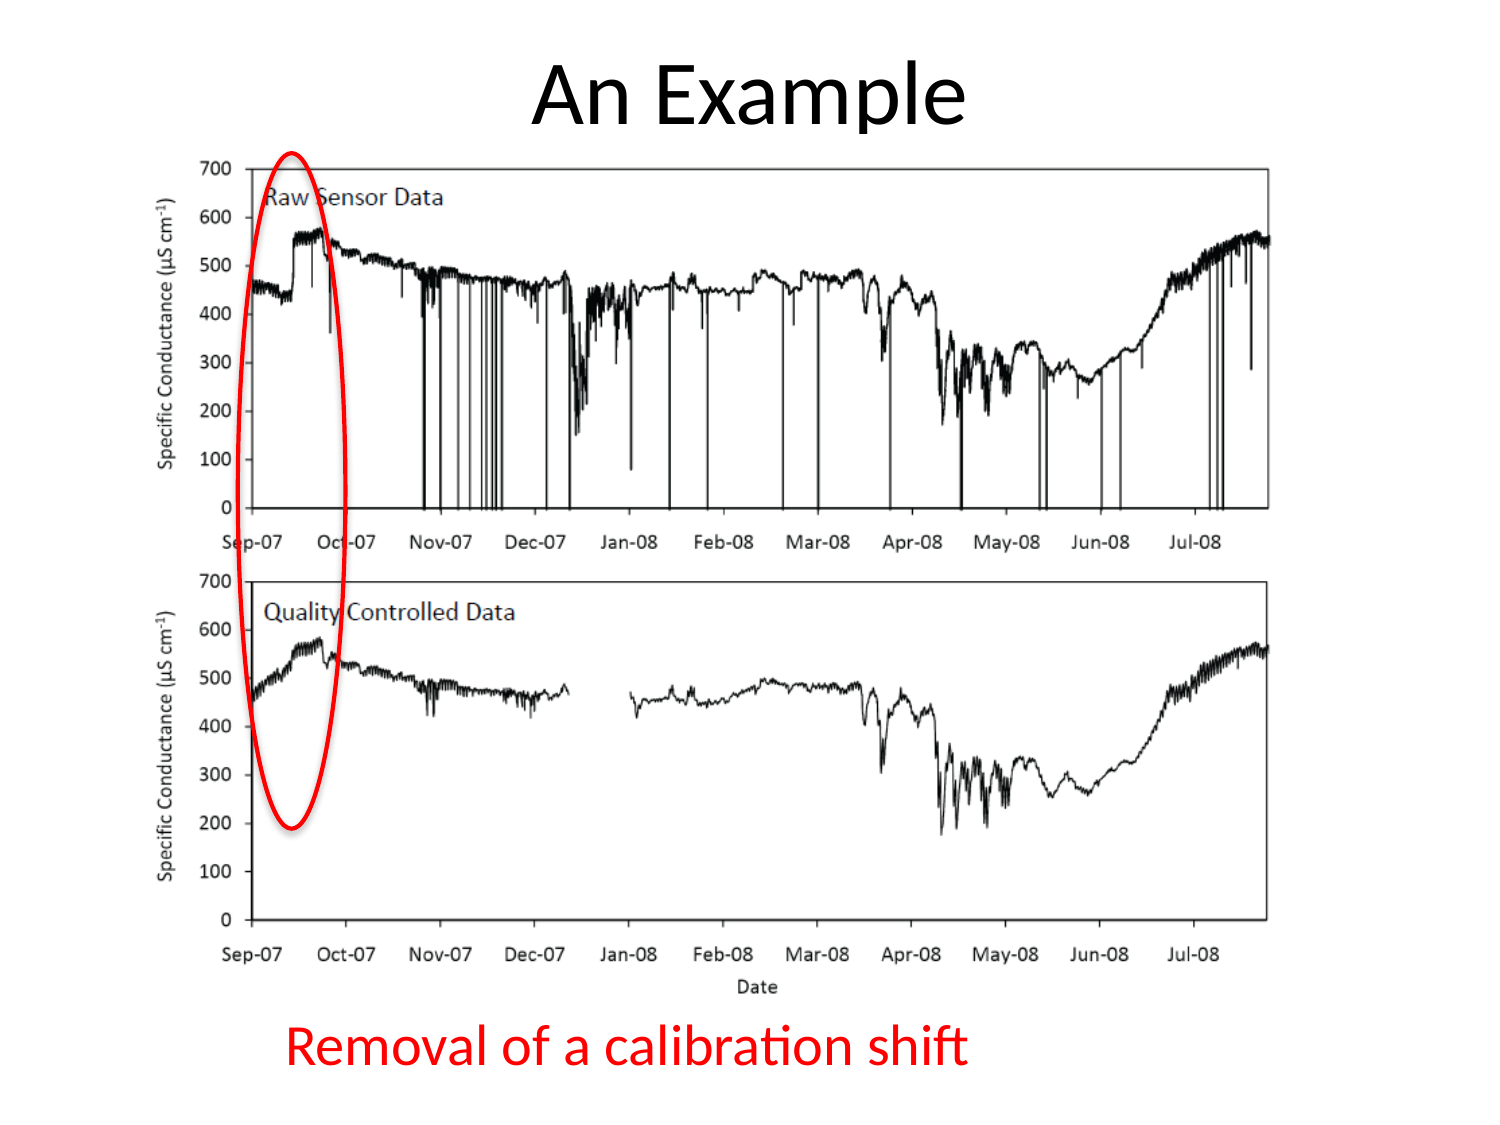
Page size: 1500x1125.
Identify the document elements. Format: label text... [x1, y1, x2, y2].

text_box Removal of a calibration shift [270, 999, 1425, 1085]
title An Example [75, 16, 1425, 160]
picture [115, 134, 1328, 1026]
